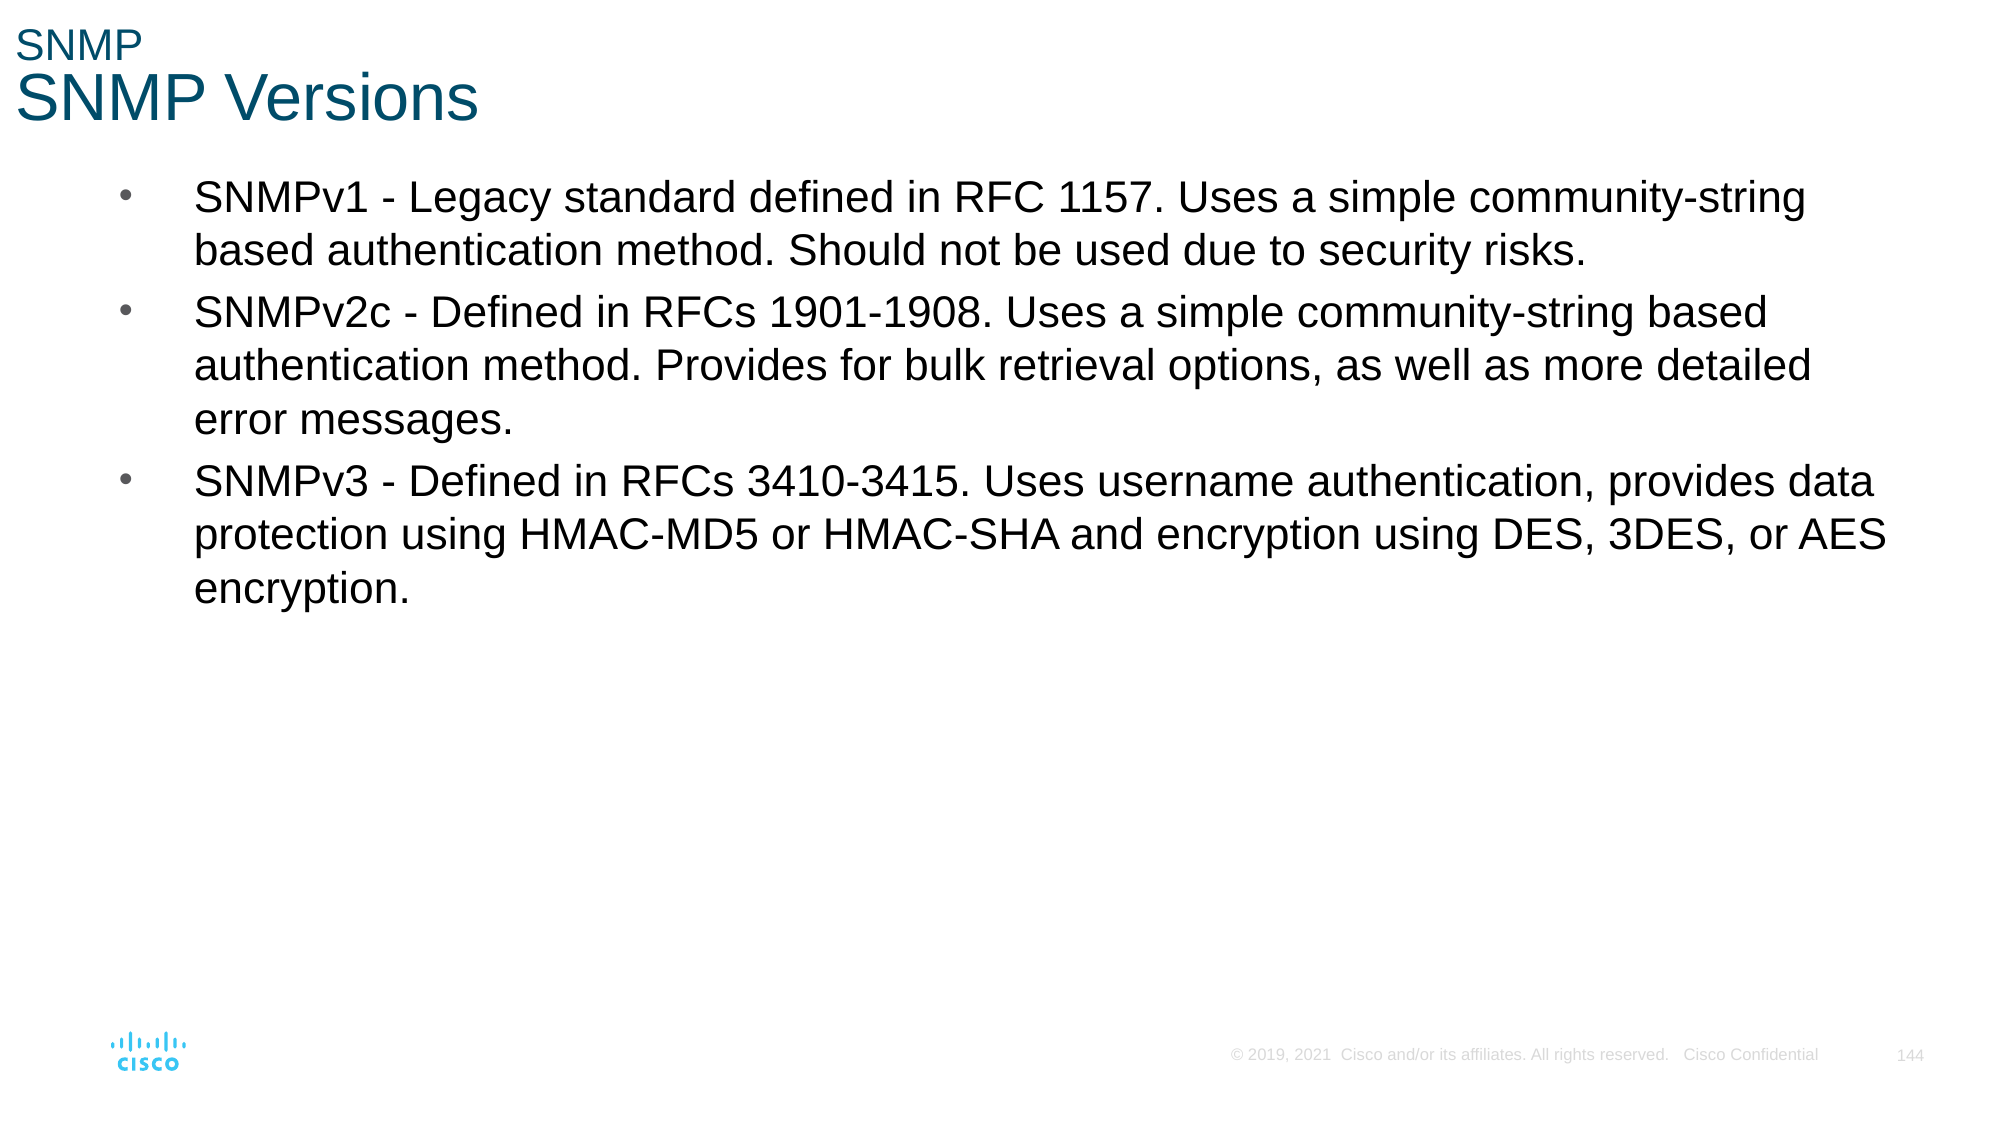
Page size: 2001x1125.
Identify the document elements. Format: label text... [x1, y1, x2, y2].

title SNMP SNMP Versions [0, 0, 1826, 161]
list SNMPv1 - Legacy standard defined in RFC 1157. Uses a simple community-string based authentication method. Should not be used due to security risks. SNMPv2c - Defined in RFCs 1901-1908. Uses a simple community-string based authentication method. Provides for bulk retrieval options, as well as more detailed error messages. SNMPv3 - Defined in RFCs 3410-3415. Uses username authentication, provides data protection using HMAC-MD5 or HMAC-SHA and encryption using DES, 3DES, or AES encryption. [103, 160, 1915, 968]
